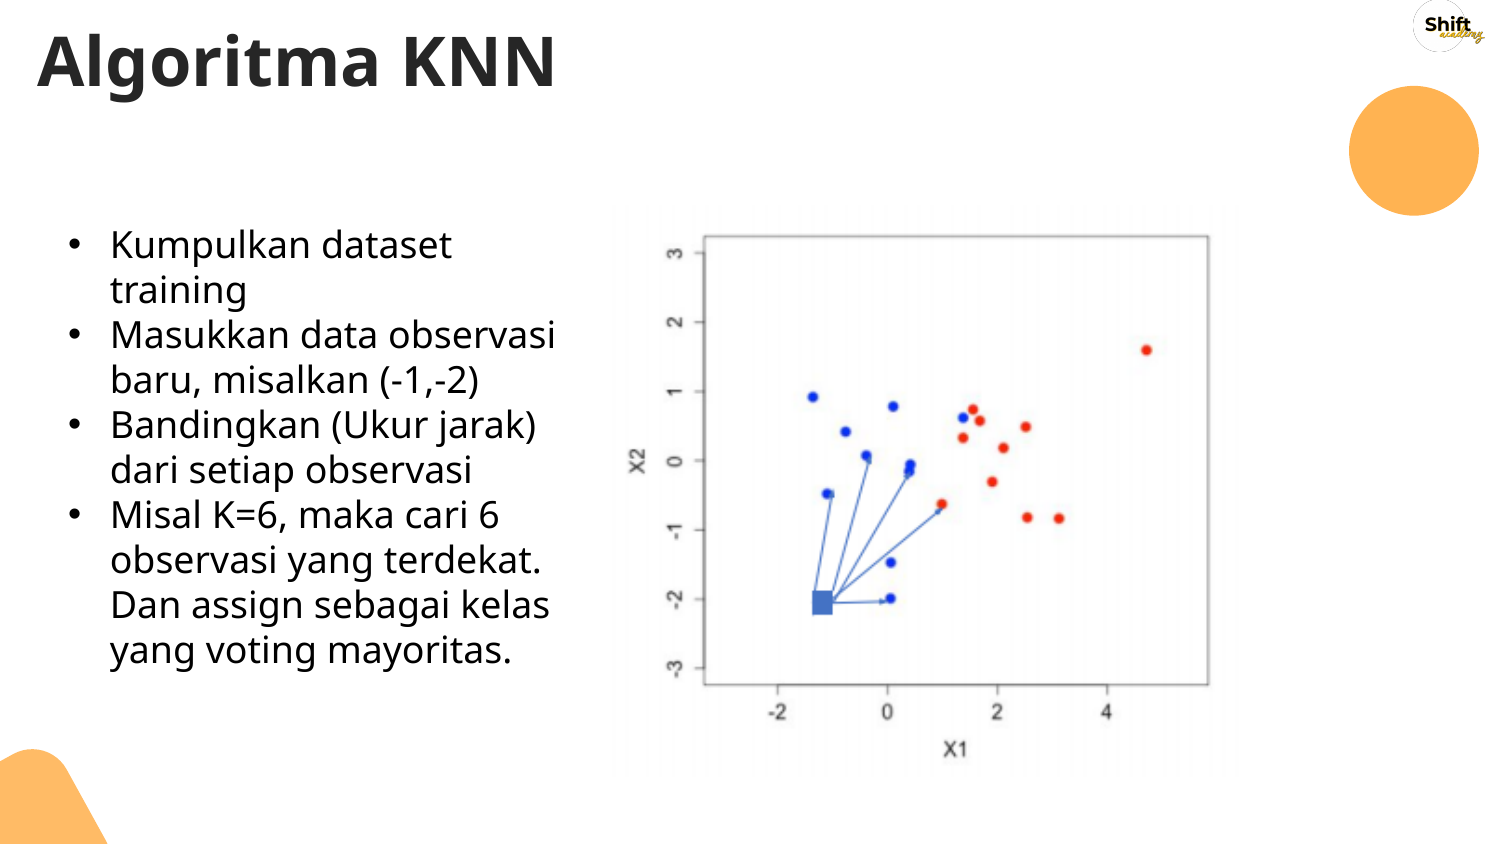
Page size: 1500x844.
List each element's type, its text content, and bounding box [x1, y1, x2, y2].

text_box [1349, 85, 1479, 216]
text_box Kumpulkan dataset training Masukkan data observasi baru, misalkan (-1,-2) Bandingkan (Ukur jarak) dari setiap observasi Misal K=6, maka cari 6 observasi yang terdekat. Dan assign sebagai kelas yang voting mayoritas. [56, 215, 609, 818]
picture [1413, 0, 1491, 52]
text_box Algoritma KNN [26, 12, 1261, 107]
picture [608, 195, 1246, 777]
text_box [0, 749, 108, 844]
